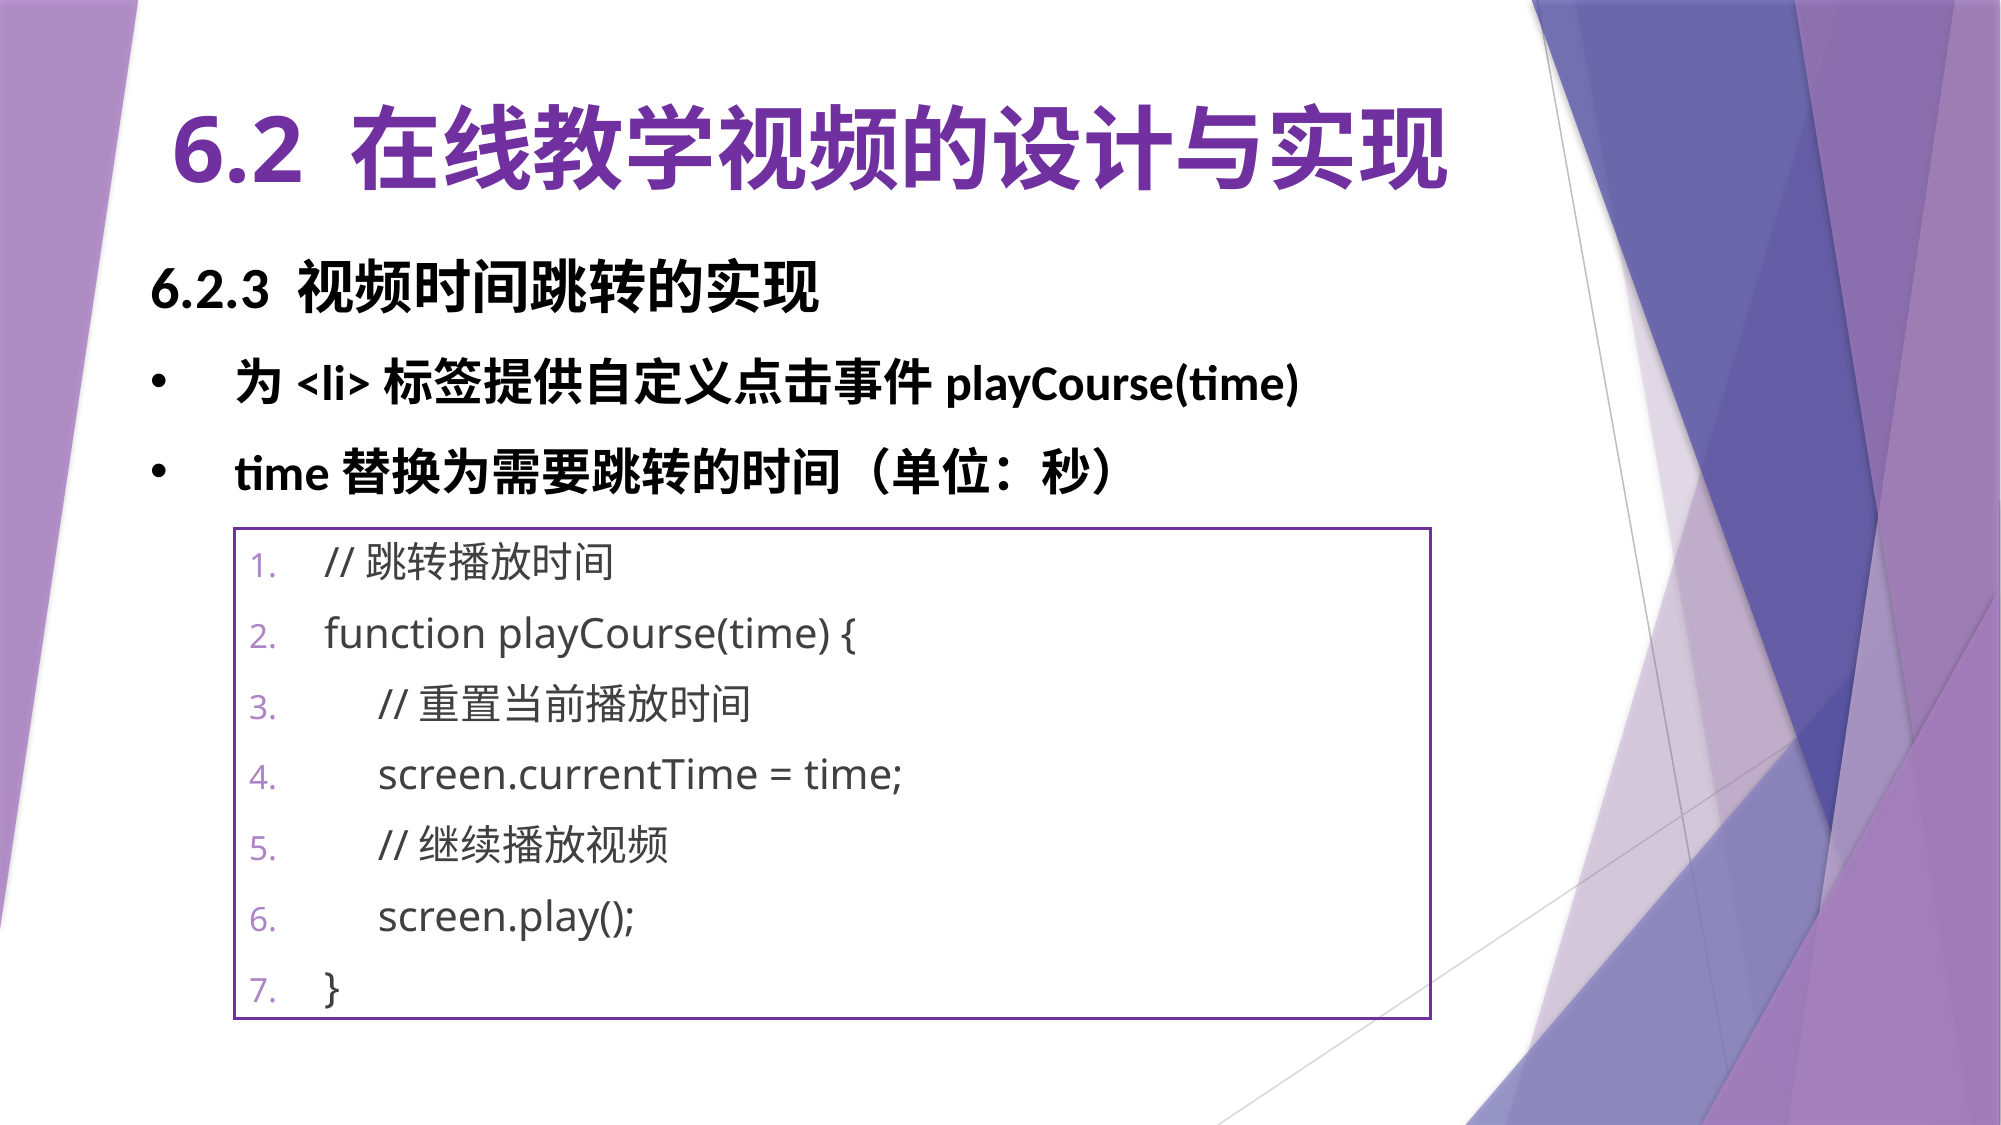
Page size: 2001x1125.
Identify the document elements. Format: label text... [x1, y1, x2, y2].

text_box 6.2.3 视频时间跳转的实现 为<li>标签提供自定义点击事件playCourse(time) time替换为需要跳转的时间（单位：秒） [135, 208, 1539, 631]
title 6.2 在线教学视频的设计与实现 [157, 0, 1508, 208]
text_box //跳转播放时间 function playCourse(time) { //重置当前播放时间 screen.currentTime = time; //继续播放视频 screen.play(); } [234, 528, 1431, 1019]
